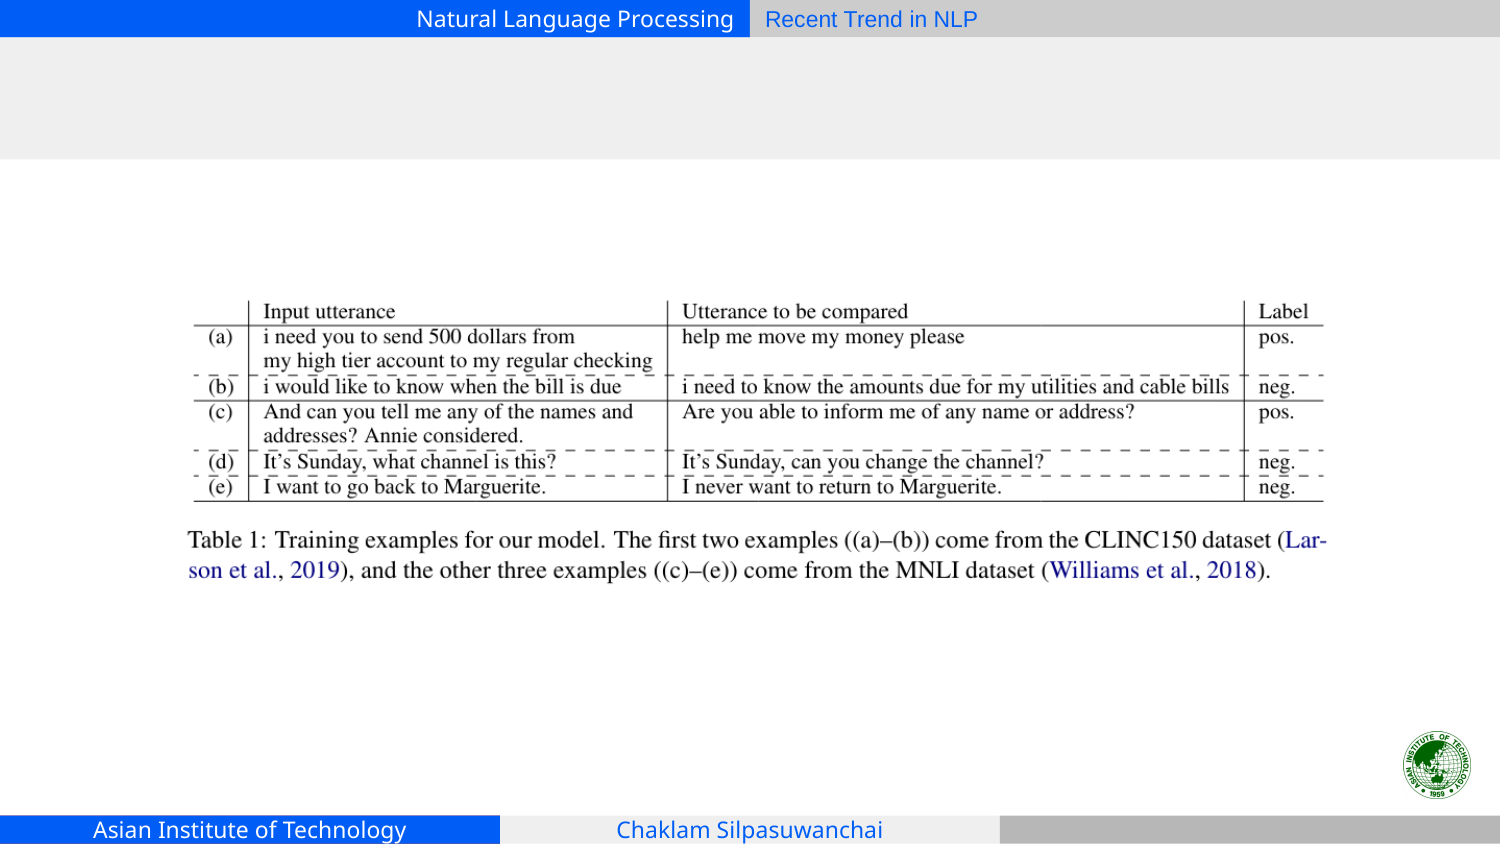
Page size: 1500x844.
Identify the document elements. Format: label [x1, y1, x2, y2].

picture [151, 261, 1368, 605]
picture [1403, 731, 1471, 799]
